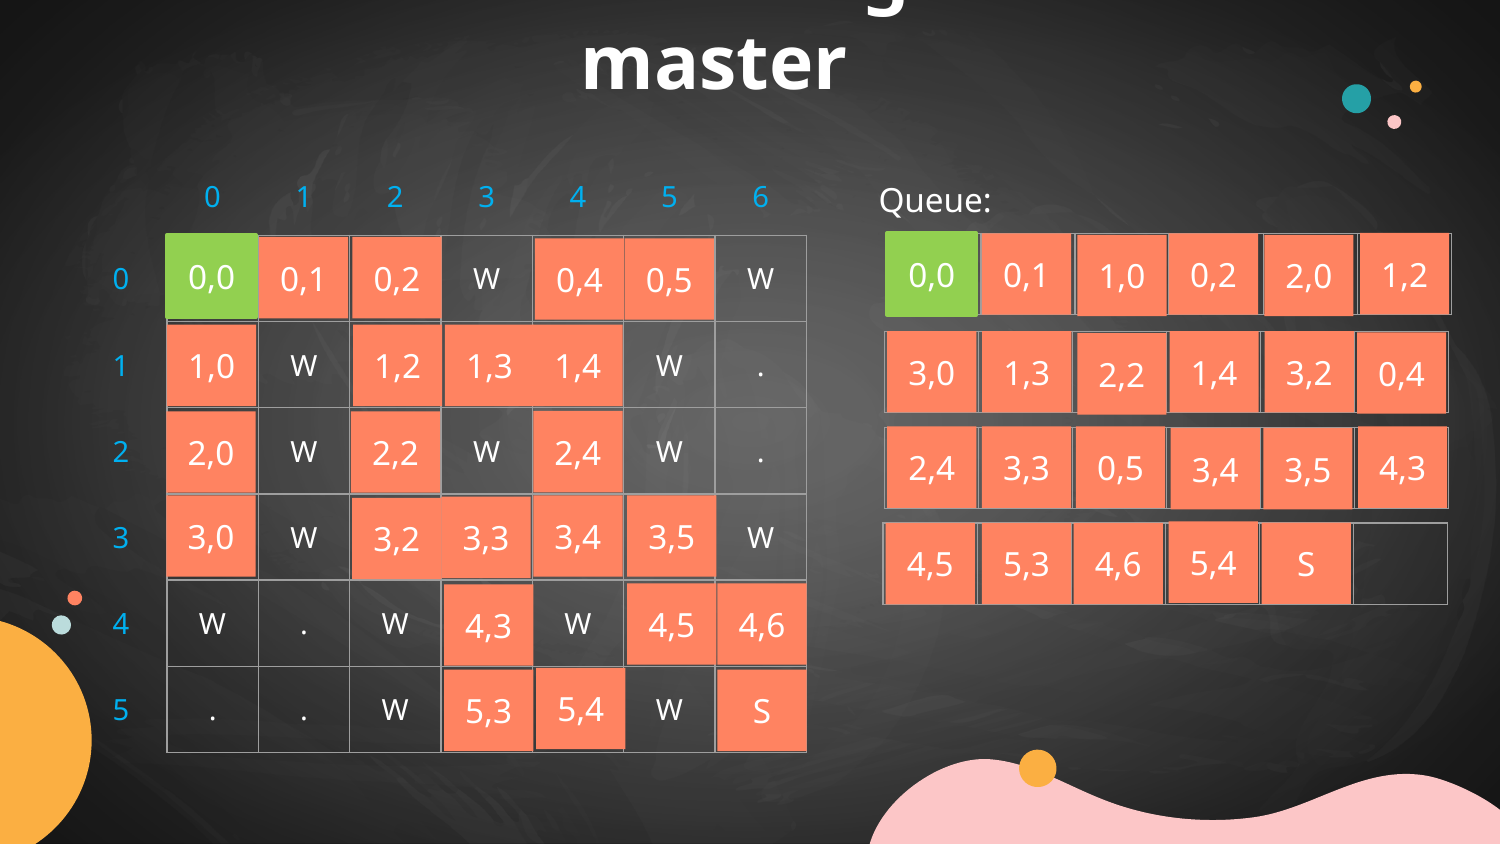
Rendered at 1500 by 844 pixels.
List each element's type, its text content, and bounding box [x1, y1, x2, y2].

text_box 3,5 [1261, 426, 1355, 511]
text_box 4,5 [884, 521, 977, 606]
table_cell W [624, 408, 714, 493]
table_cell W [624, 322, 714, 407]
text_box 0,0 [885, 231, 978, 317]
text_box 1,4 [531, 323, 625, 408]
table_cell W [442, 408, 532, 493]
text_box 1,3 [980, 329, 1073, 415]
text_box 2,4 [531, 409, 625, 493]
text_box 3,5 [625, 493, 718, 579]
text_box 1,0 [1075, 233, 1169, 318]
text_box 2,0 [164, 409, 258, 493]
text_box 3,4 [1169, 426, 1261, 511]
table_cell 5 [89, 666, 153, 753]
text_box 5,4 [534, 666, 627, 751]
table_cell . [716, 408, 806, 493]
text_box S [1259, 520, 1353, 606]
text_box 2,2 [349, 409, 442, 495]
text_box 4,6 [715, 581, 809, 667]
table_cell . [168, 667, 258, 752]
text_box 3,3 [980, 424, 1073, 510]
text_box 4,5 [625, 581, 715, 667]
table_header 4 [532, 169, 624, 224]
text_box 0,1 [257, 235, 350, 320]
table_cell . [259, 667, 349, 752]
text_box 1,0 [165, 323, 258, 408]
table_header [1354, 524, 1447, 604]
table_header 3 [441, 169, 532, 224]
table_cell . [259, 581, 349, 666]
table_header 6 [715, 169, 806, 224]
table_cell W [350, 581, 440, 666]
table_cell 4 [89, 580, 153, 666]
text_box 0,5 [623, 236, 716, 322]
table_header W [442, 236, 532, 321]
text_box 0,4 [533, 236, 623, 322]
table_cell W [259, 322, 349, 407]
table_cell W [259, 495, 349, 579]
table_header 2 [350, 169, 441, 224]
text_box 4,3 [442, 582, 535, 668]
text_box 2,4 [885, 424, 978, 510]
table_header 1 [258, 169, 350, 224]
text_box 0,2 [1167, 231, 1260, 317]
text_box 3,4 [531, 493, 625, 579]
text_box 1,4 [1167, 329, 1261, 415]
text_box 4,6 [1072, 521, 1165, 606]
text_box 3,3 [439, 495, 533, 580]
table_cell . [716, 322, 806, 407]
text_box 4,3 [1356, 424, 1449, 510]
text_box 3,2 [1263, 329, 1356, 415]
text_box 0,1 [980, 231, 1073, 317]
table_cell W [259, 408, 349, 493]
table_cell W [624, 667, 714, 752]
text_box 1,2 [1358, 231, 1451, 316]
table_header 0 [167, 169, 258, 224]
table_header W [716, 236, 806, 321]
text_box 3,0 [164, 493, 258, 579]
text_box 3,2 [350, 496, 443, 581]
text_box Queue: [863, 172, 1007, 227]
table_cell W [533, 581, 623, 666]
table_header 5 [624, 169, 715, 224]
text_box 0,4 [1355, 330, 1448, 416]
table_cell W [718, 495, 806, 579]
text_box 0,0 [165, 233, 258, 319]
text_box S [715, 668, 809, 753]
text_box 1,3 [443, 323, 531, 408]
table_cell 3 [89, 494, 153, 580]
table_cell W [350, 667, 440, 752]
text_box 2,2 [1075, 331, 1169, 417]
table_cell W [168, 581, 258, 666]
text_box 1,2 [351, 323, 443, 408]
picture [0, 0, 1500, 844]
text_box Bài toán Dungeon master [286, 23, 1143, 120]
table_cell 2 [89, 408, 153, 494]
text_box 5,4 [1167, 519, 1260, 605]
text_box 3,0 [885, 329, 978, 415]
text_box 0,5 [1074, 424, 1167, 510]
text_box 5,3 [442, 668, 535, 753]
table_cell 1 [89, 321, 153, 408]
text_box 0,2 [350, 235, 444, 320]
table_header 0 [89, 235, 153, 321]
text_box 2,0 [1262, 233, 1356, 318]
text_box 5,3 [980, 521, 1072, 606]
